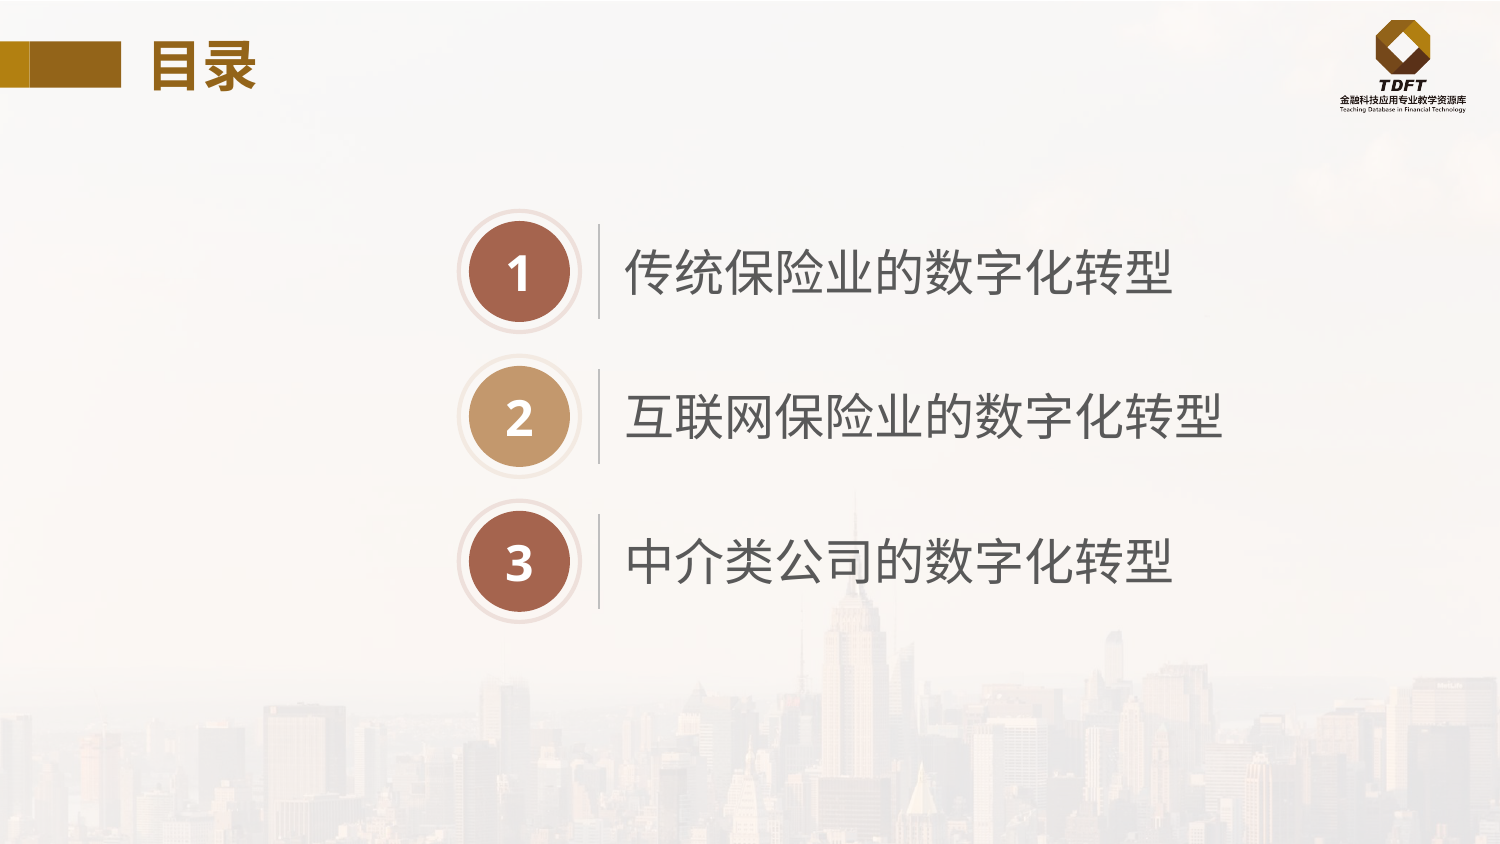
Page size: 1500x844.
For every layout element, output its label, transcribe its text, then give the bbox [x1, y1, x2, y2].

text_box [0, 39, 28, 90]
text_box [458, 500, 1306, 623]
picture [0, 1, 1500, 844]
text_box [458, 355, 1282, 478]
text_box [458, 210, 1223, 333]
text_box [28, 39, 123, 90]
text_box 目录 [135, 24, 271, 104]
